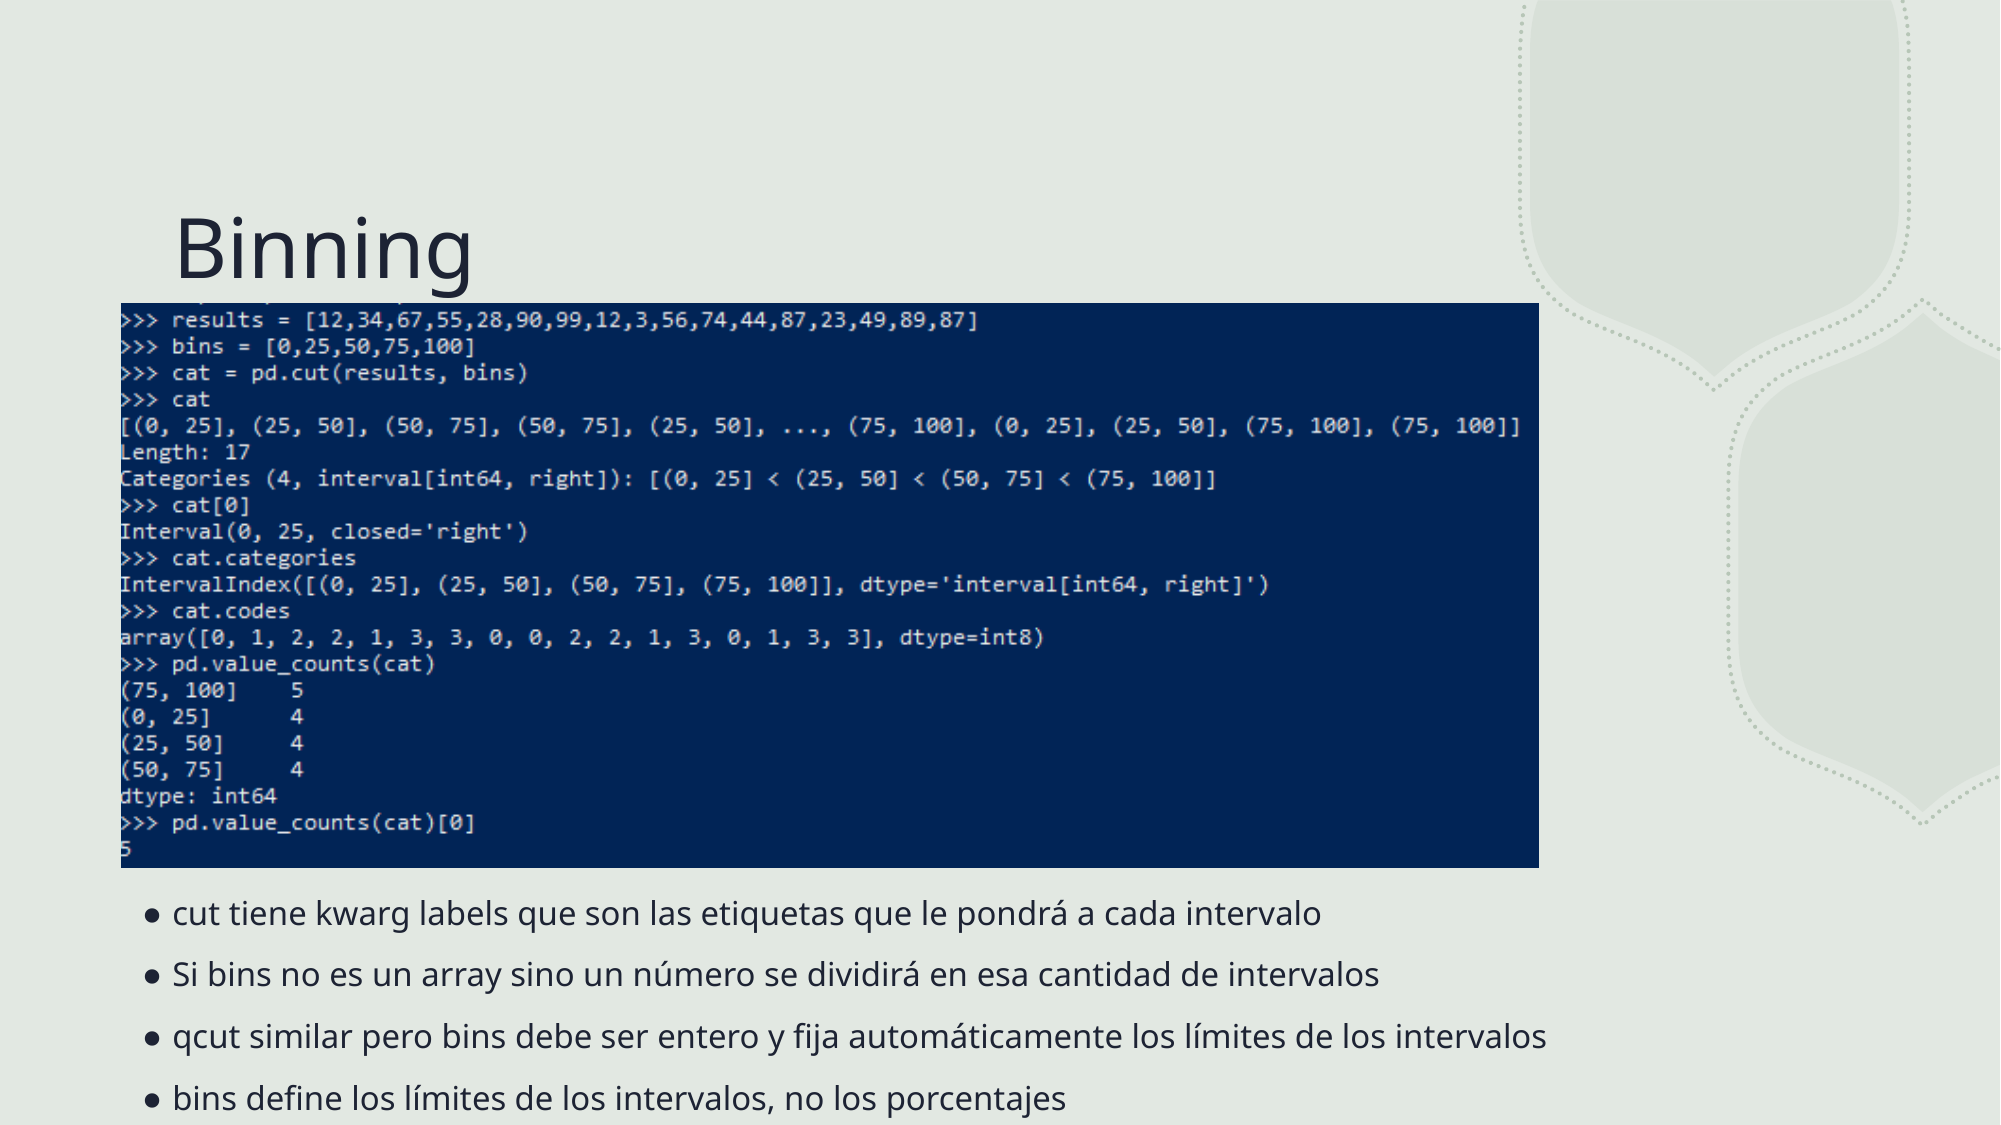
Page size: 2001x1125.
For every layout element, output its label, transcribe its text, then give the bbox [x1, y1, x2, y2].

title Binning [158, 157, 1648, 332]
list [121, 303, 1539, 869]
text_box cut tiene kwarg labels que son las etiquetas que le pondrá a cada intervalo Si bins no es un array sino un número se dividirá en esa cantidad de intervalos qcut similar pero bins debe ser entero y fija automáticamente los límites de los intervalos bins define los límites de los intervalos, no los porcentajes [121, 880, 1925, 1125]
